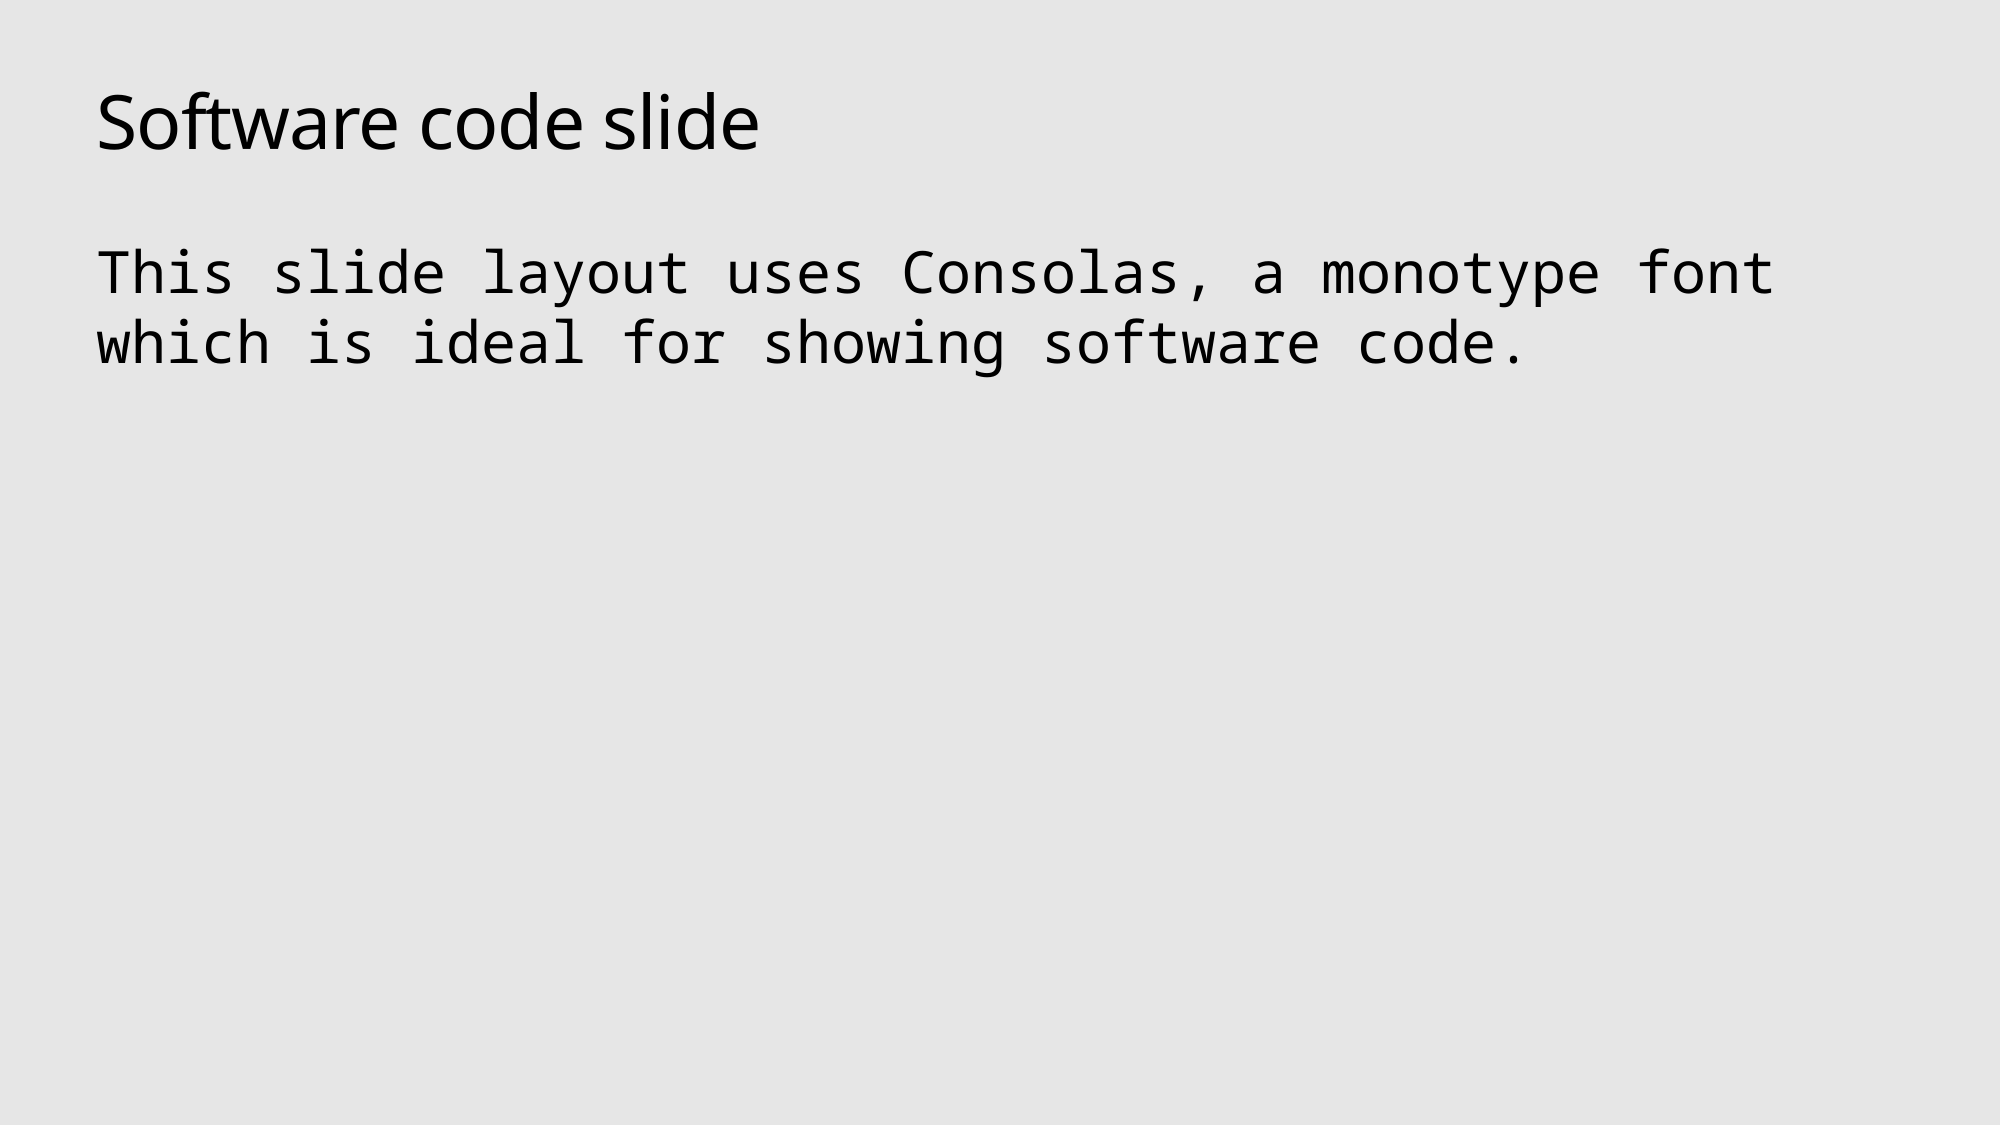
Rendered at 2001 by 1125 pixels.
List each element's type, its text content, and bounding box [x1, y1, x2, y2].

list This slide layout uses Consolas, a monotype font which is ideal for showing software code. [96, 235, 1904, 549]
title Software code slide [96, 75, 1904, 166]
